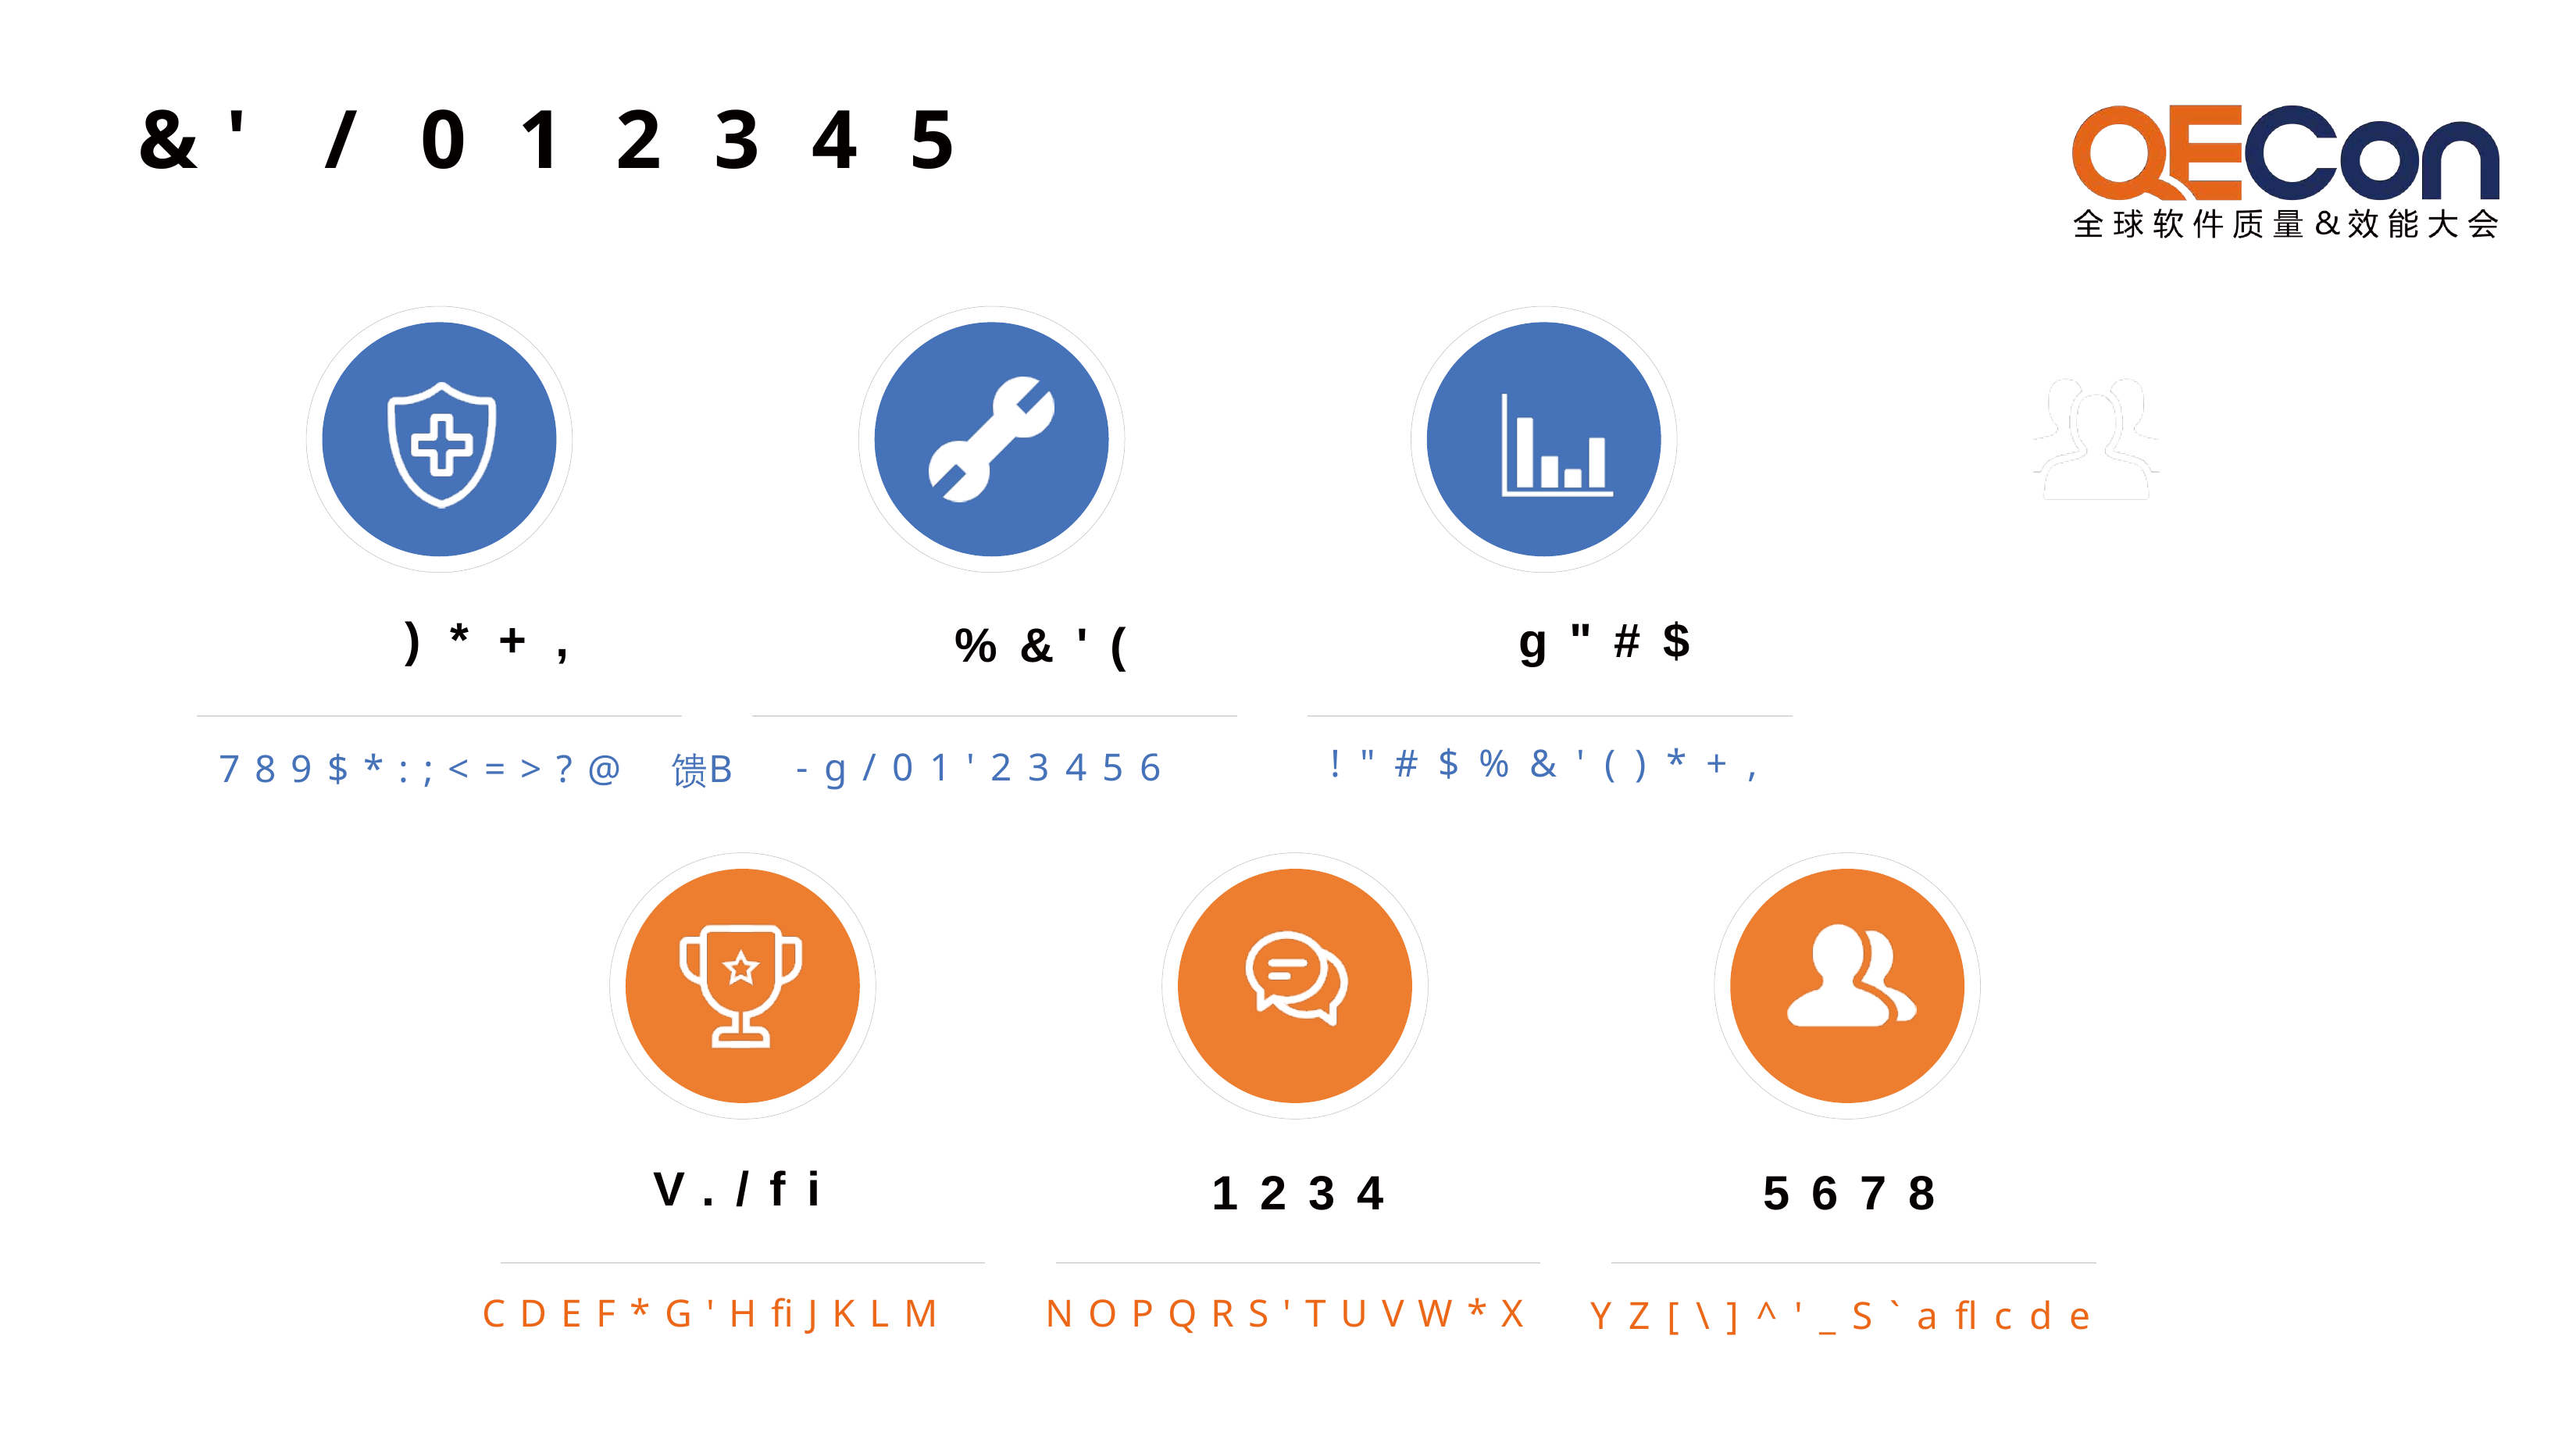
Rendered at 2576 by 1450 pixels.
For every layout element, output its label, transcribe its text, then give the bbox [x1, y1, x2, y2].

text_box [858, 305, 1126, 573]
text_box !"#$%&'()*+, [1329, 738, 1783, 784]
text_box 789$*:;<=>?@ B [217, 743, 747, 790]
text_box V./fi [651, 1155, 848, 1216]
picture [2033, 376, 2160, 502]
text_box 1234 [1210, 1159, 1408, 1220]
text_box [609, 852, 876, 1120]
text_box NOPQRS'TUVW*X [1044, 1288, 1536, 1335]
text_box -g/01'23456 [794, 741, 1211, 788]
text_box 5678 [1761, 1159, 1959, 1220]
picture [670, 753, 706, 788]
title & ' / 0 1 2 3 4 5 [136, 86, 994, 330]
text_box )*+, [403, 606, 601, 667]
picture [2050, 86, 2528, 245]
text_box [1410, 305, 1678, 573]
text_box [1714, 852, 1982, 1120]
text_box g"#$ [1517, 607, 1714, 667]
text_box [1161, 852, 1429, 1120]
text_box %&'( [953, 612, 1151, 672]
text_box YZ[\]^'_S`aflcde [1589, 1290, 2157, 1337]
text_box CDEF*G'HfiJKLM [480, 1288, 972, 1335]
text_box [305, 305, 573, 573]
